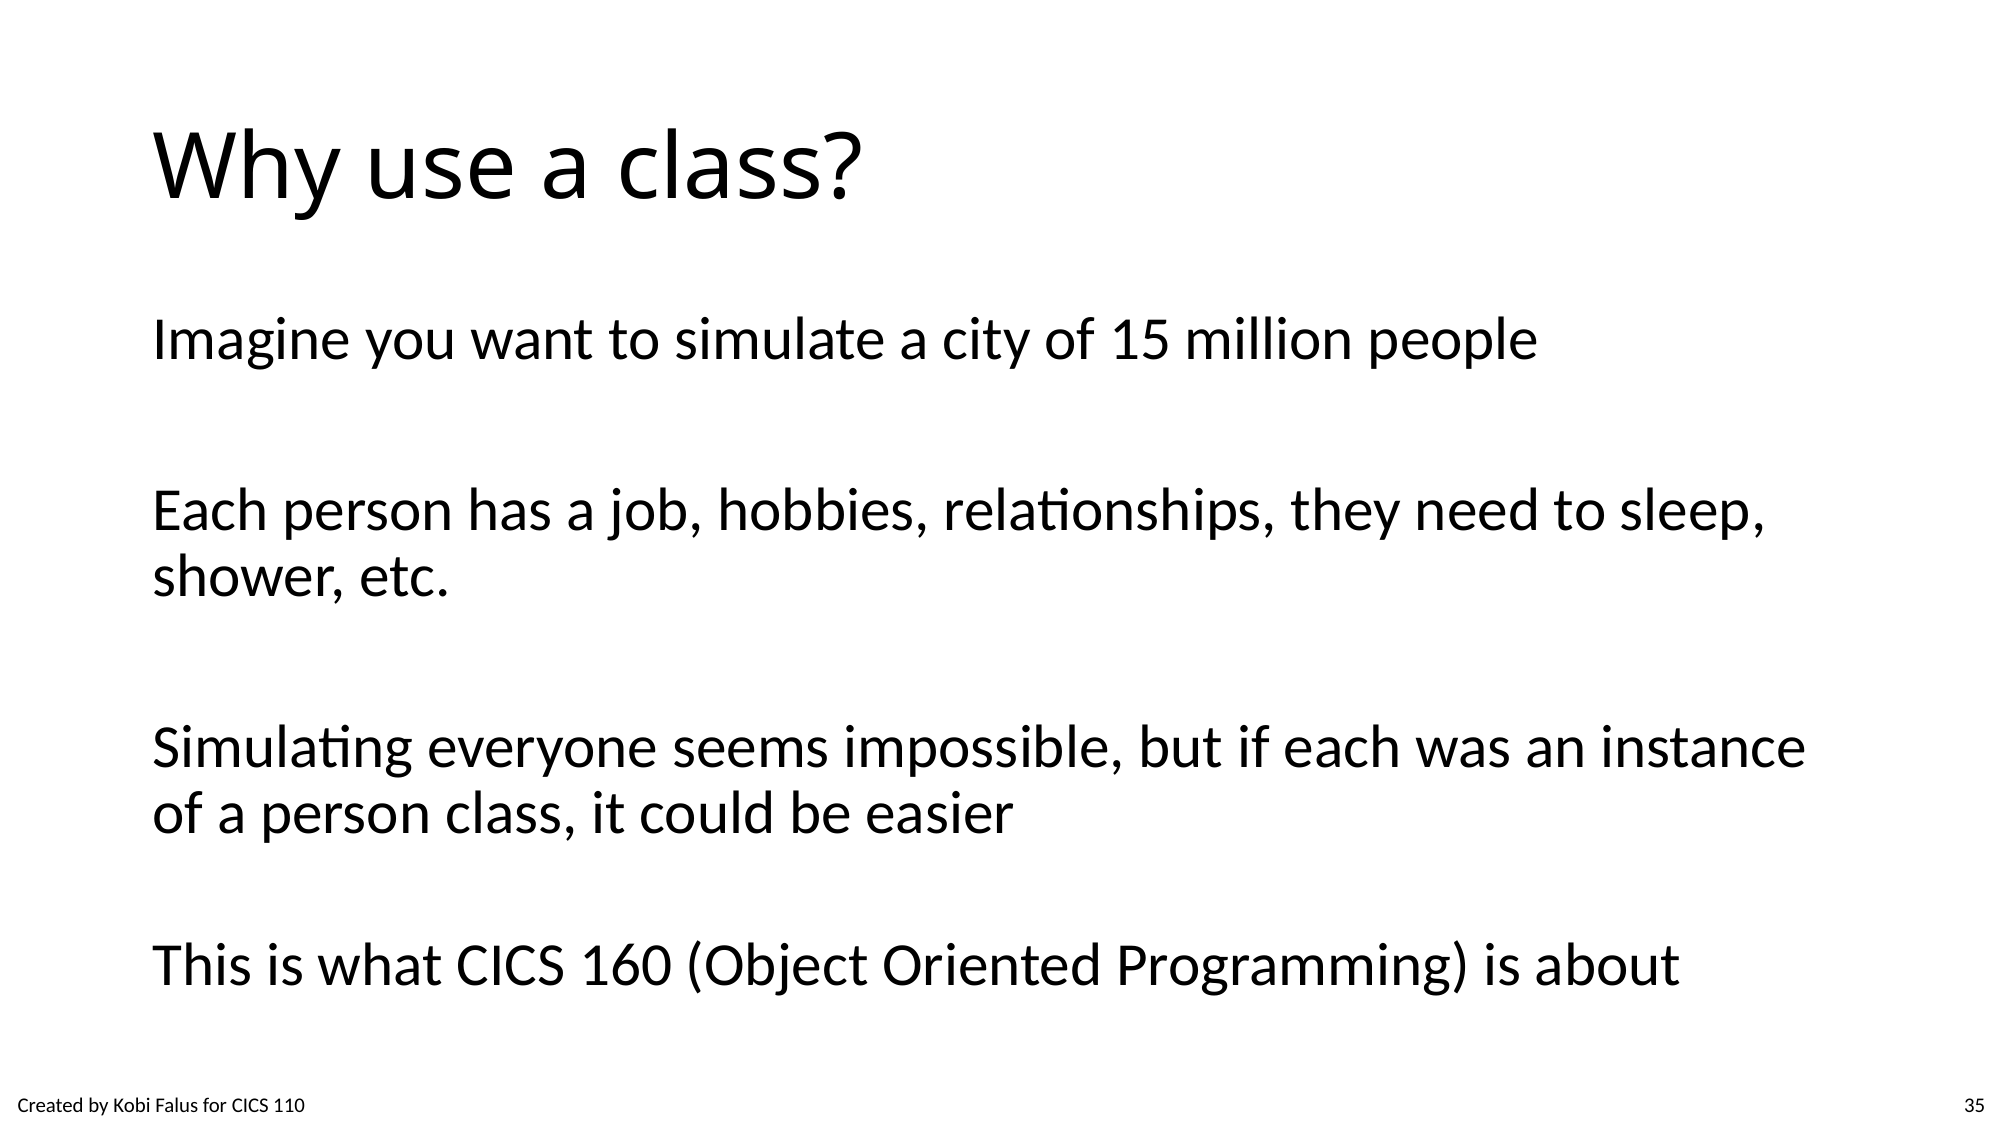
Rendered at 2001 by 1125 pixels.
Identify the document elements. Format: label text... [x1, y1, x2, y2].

list Imagine you want to simulate a city of 15 million people Each person has a job, hobbies, relationships, they need to sleep, shower, etc. Simulating everyone seems impossible, but if each was an instance of a person class, it could be easier This is what CICS 160 (Object Oriented Programming) is about [137, 299, 1863, 1014]
title Why use a class? [137, 59, 1863, 278]
